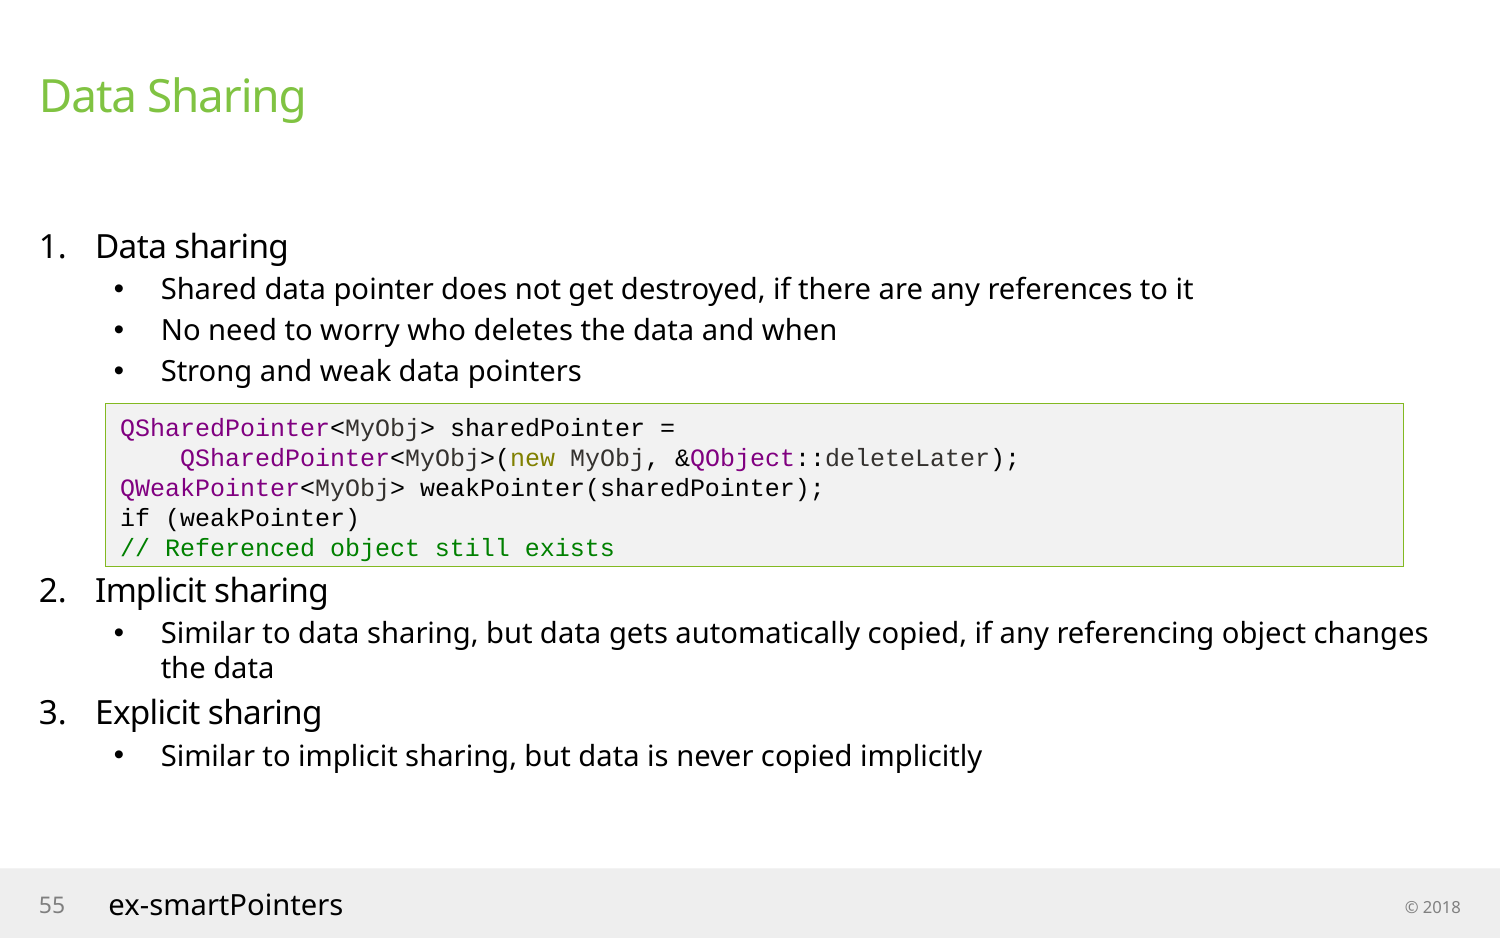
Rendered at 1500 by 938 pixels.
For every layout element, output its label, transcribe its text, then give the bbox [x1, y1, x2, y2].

list Data sharing Shared data pointer does not get destroyed, if there are any references to it No need to worry who deletes the data and when Strong and weak data pointers Implicit sharing Similar to data sharing, but data gets automatically copied, if any referencing object changes the data Explicit sharing Similar to implicit sharing, but data is never copied implicitly [39, 224, 1471, 846]
text_box ex-smartPointers [93, 894, 795, 927]
text_box QSharedPointer<MyObj> sharedPointer = QSharedPointer<MyObj>(new MyObj, &QObject::deleteLater); QWeakPointer<MyObj> weakPointer(sharedPointer); if (weakPointer) // Referenced object still exists [105, 403, 1404, 567]
footer © 2018 [1188, 896, 1461, 917]
title Data Sharing [39, 66, 1052, 195]
slide_number 55 [39, 892, 410, 921]
